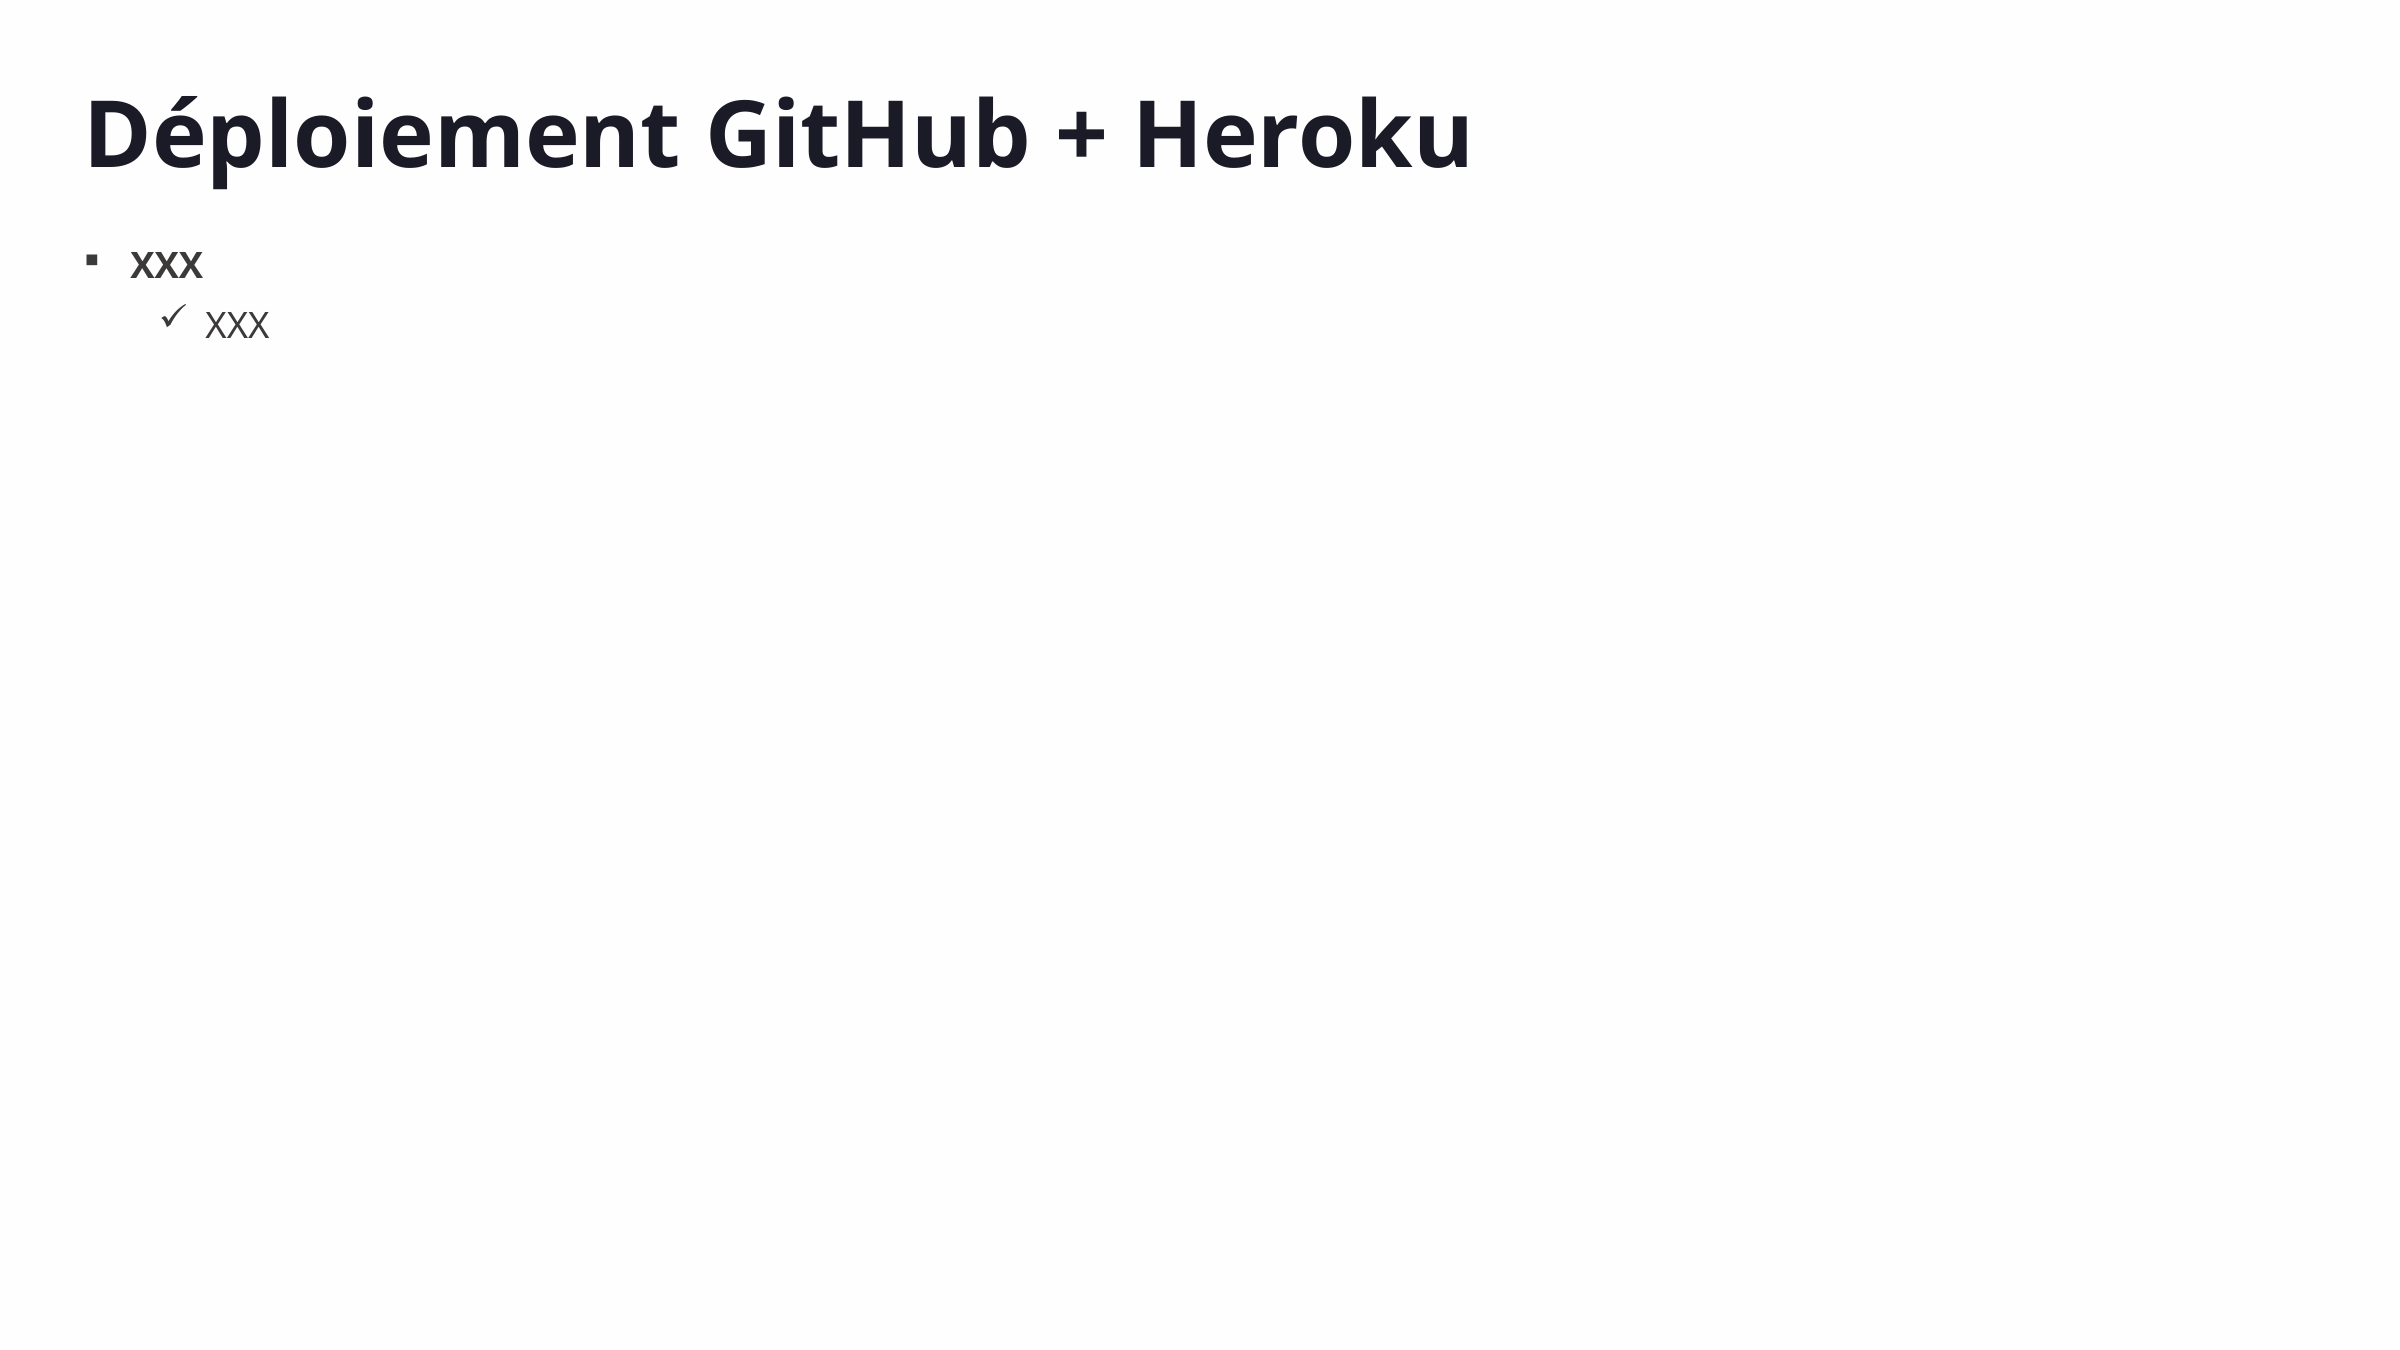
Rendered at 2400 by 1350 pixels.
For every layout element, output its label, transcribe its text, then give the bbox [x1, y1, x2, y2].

text_box XXX XXX [83, 226, 1107, 405]
text_box Déploiement GitHub + Heroku [83, 70, 2315, 187]
